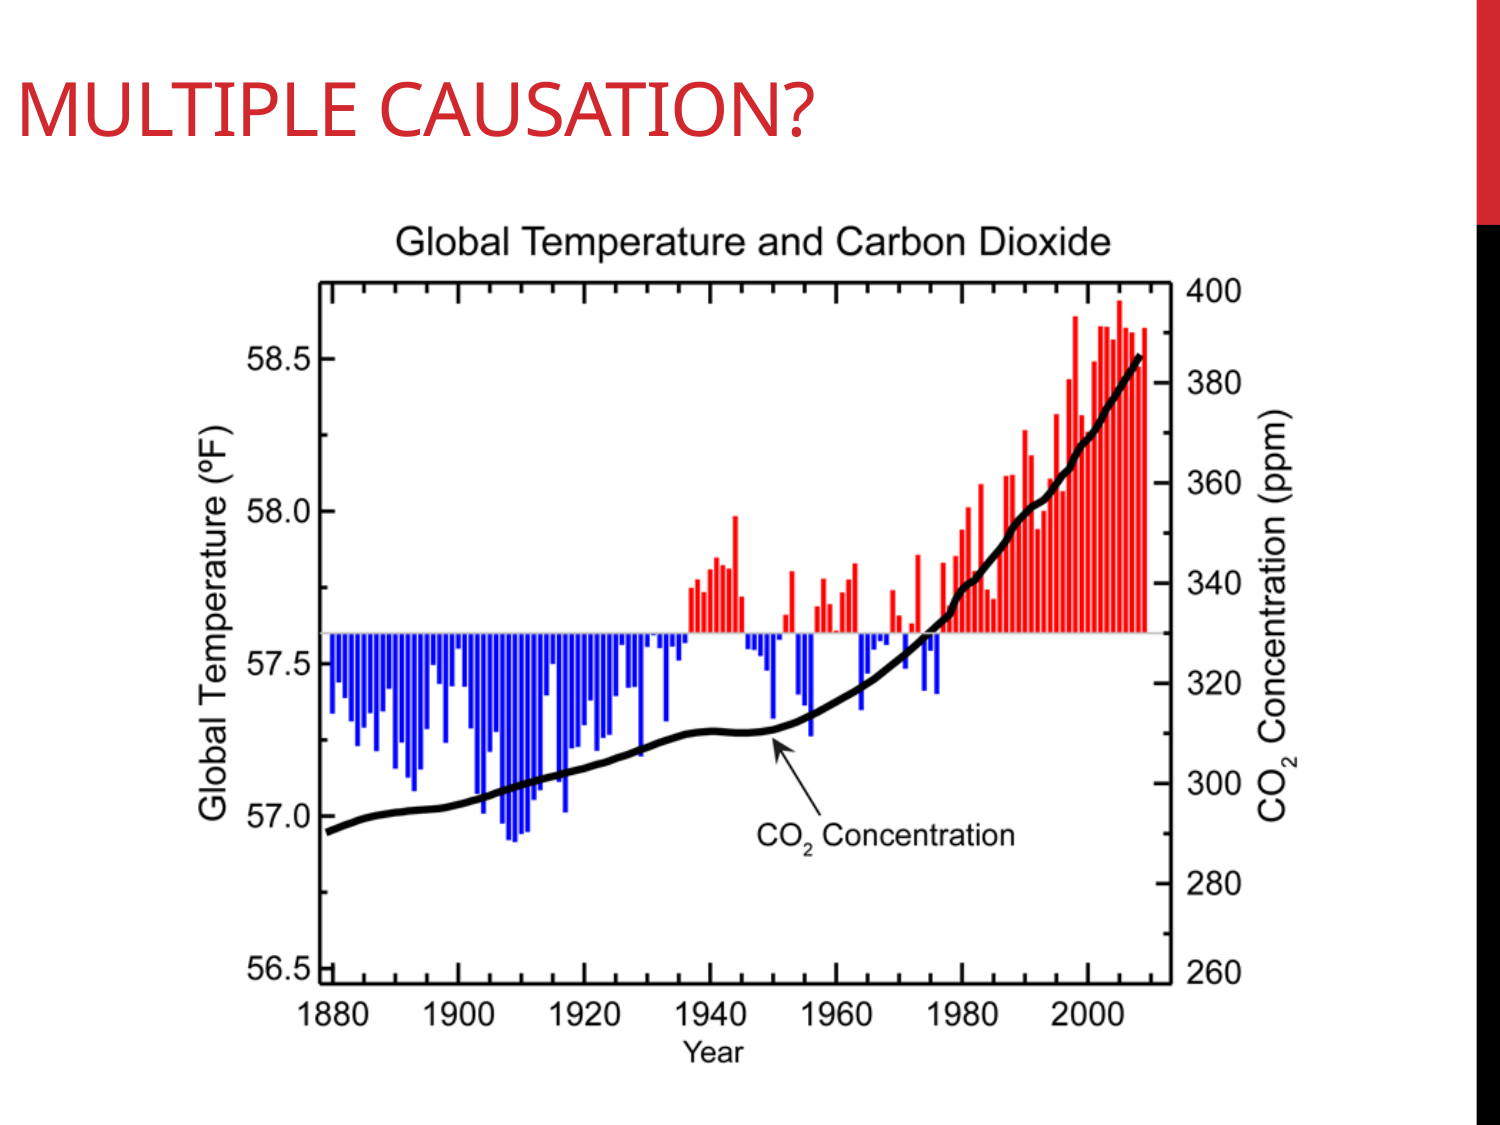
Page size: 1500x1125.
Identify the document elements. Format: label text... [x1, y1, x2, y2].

picture [176, 211, 1320, 1078]
title Multiple Causation? [0, 0, 1500, 160]
